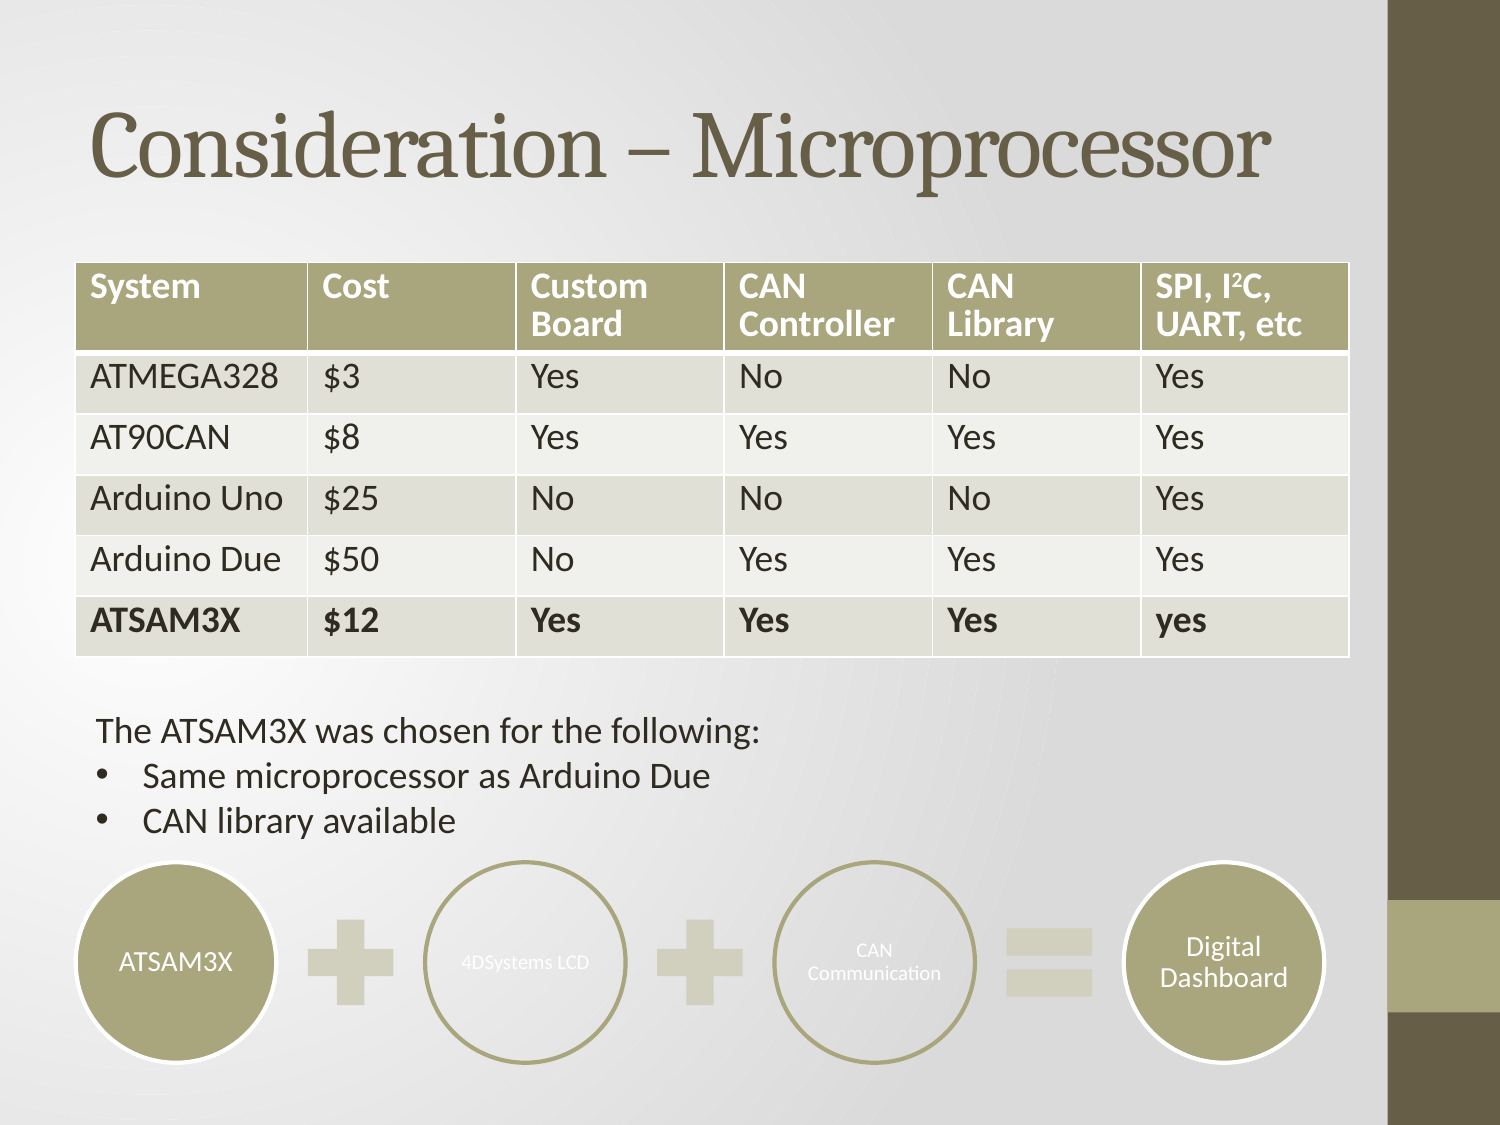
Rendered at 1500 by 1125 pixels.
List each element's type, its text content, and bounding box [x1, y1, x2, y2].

title Consideration – Microprocessor [75, 45, 1375, 233]
text_box The ATSAM3X was chosen for the following: Same microprocessor as Arduino Due CAN library available [80, 698, 777, 831]
table_cell No [517, 476, 723, 535]
table_cell $8 [308, 415, 515, 474]
table_header SPI, I2C, UART, etc [1142, 263, 1348, 350]
table_cell Yes [1142, 536, 1348, 595]
table_cell $25 [308, 476, 515, 535]
table_cell ATMEGA328 [76, 356, 307, 413]
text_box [74, 836, 1326, 1088]
table_cell Yes [517, 356, 723, 413]
table_cell Yes [725, 597, 932, 656]
table_cell No [933, 356, 1140, 413]
table_cell Yes [1142, 356, 1348, 413]
table_cell Yes [933, 536, 1140, 595]
table_cell $3 [308, 356, 515, 413]
table_cell Arduino Due [76, 536, 307, 595]
table_cell yes [1142, 597, 1348, 656]
table_cell Yes [725, 415, 932, 474]
table_cell Yes [933, 597, 1140, 656]
table_cell No [517, 536, 723, 595]
table_header CAN Library [933, 263, 1140, 350]
table_cell Yes [725, 536, 932, 595]
table_cell No [725, 476, 932, 535]
table_cell Yes [933, 415, 1140, 474]
table_cell ATSAM3X [76, 597, 307, 656]
table_cell Arduino Uno [76, 476, 307, 535]
table_cell AT90CAN [76, 415, 307, 474]
table_cell Yes [517, 597, 723, 656]
table_cell Yes [1142, 415, 1348, 474]
table_cell Yes [517, 415, 723, 474]
table_header Custom Board [517, 263, 723, 350]
table_cell $50 [308, 536, 515, 595]
table_header Cost [308, 263, 515, 350]
table_cell $12 [308, 597, 515, 656]
table_cell No [725, 356, 932, 413]
table_header CAN Controller [725, 263, 932, 350]
table_cell Yes [1142, 476, 1348, 535]
table_header System [76, 263, 307, 350]
table_cell No [933, 476, 1140, 535]
